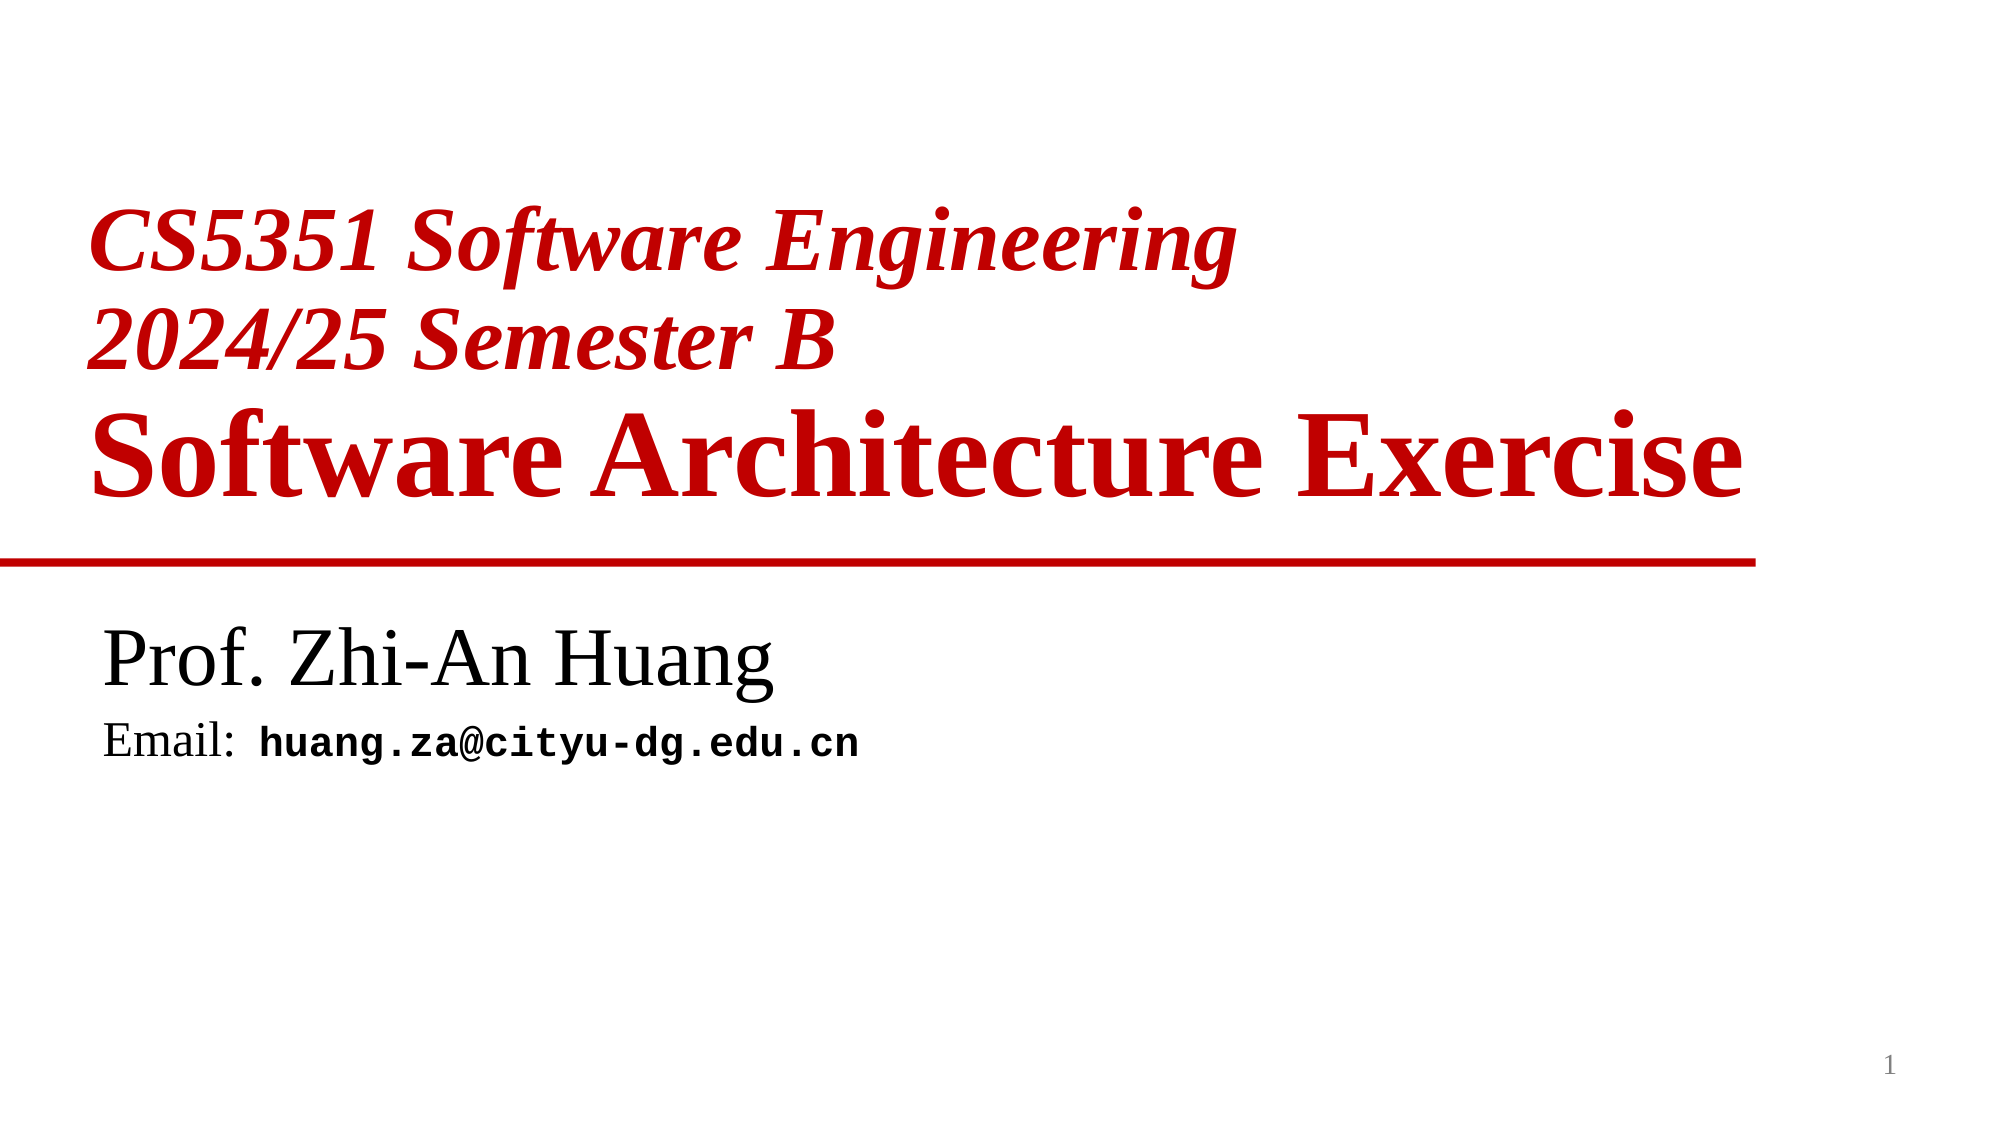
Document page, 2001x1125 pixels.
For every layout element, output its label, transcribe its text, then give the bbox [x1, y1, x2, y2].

title CS5351 Software Engineering 2024/25 Semester B Software Architecture Exercise [73, 81, 1943, 532]
subtitle Prof. Zhi-An Huang Email: huang.za@cityu-dg.edu.cn [87, 605, 1575, 1044]
slide_number 1 [1495, 1024, 1913, 1101]
